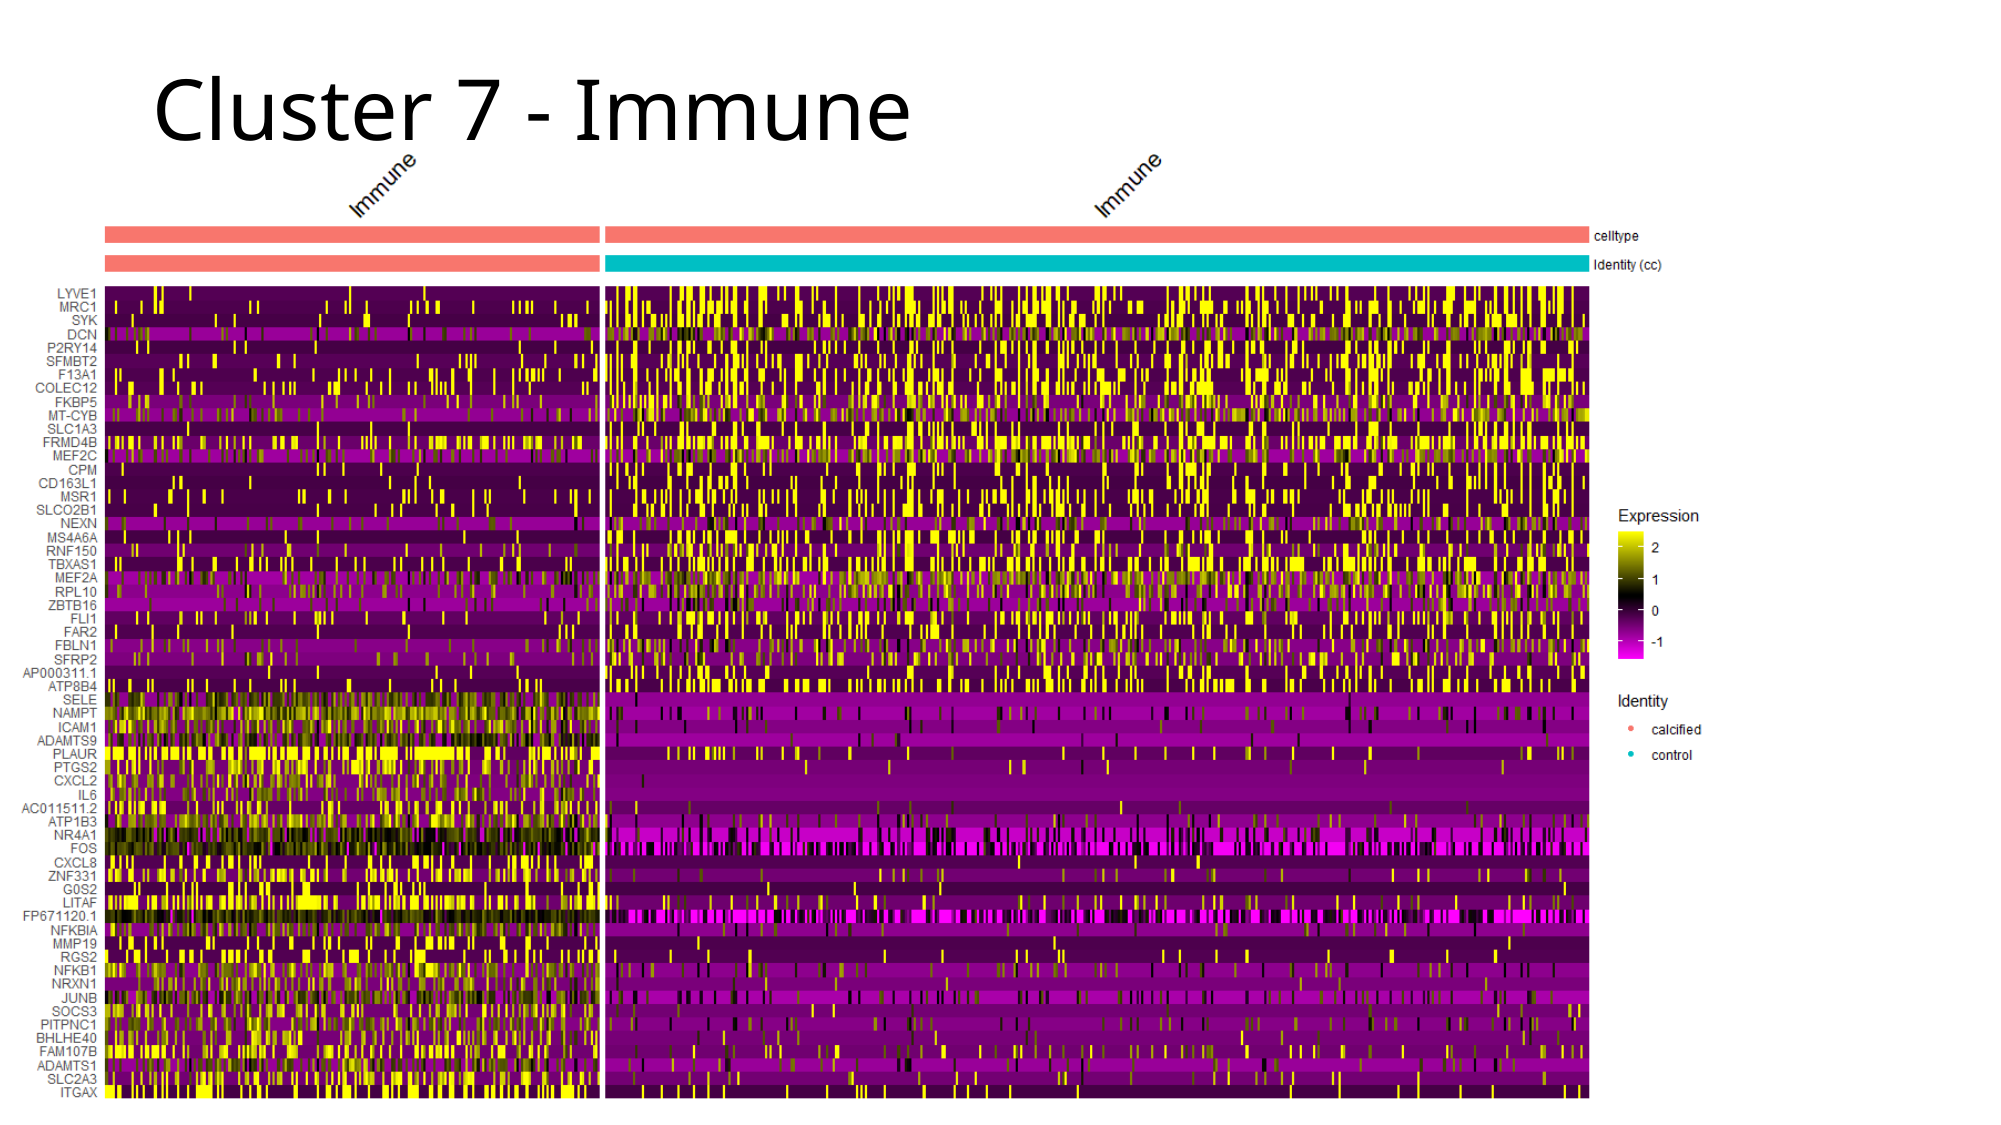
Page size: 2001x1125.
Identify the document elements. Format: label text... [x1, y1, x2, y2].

title Cluster 7 - Immune [137, 59, 1863, 167]
picture [14, 152, 1718, 1125]
